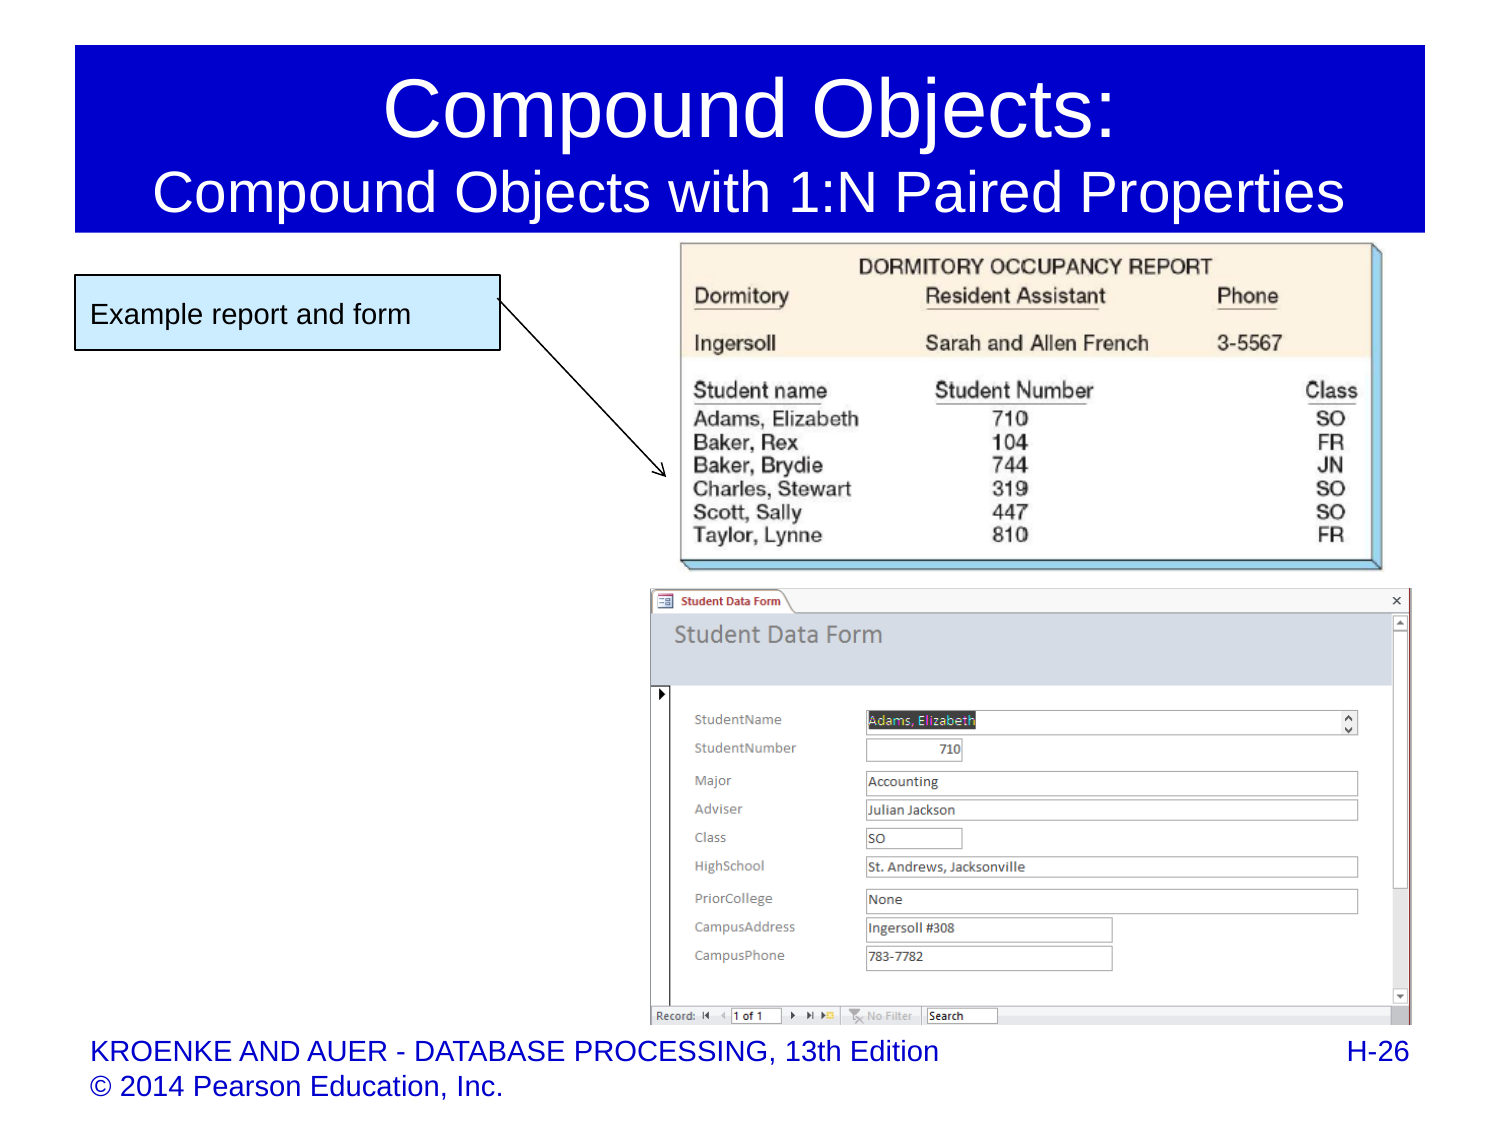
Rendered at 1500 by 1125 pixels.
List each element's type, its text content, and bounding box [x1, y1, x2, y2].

picture [649, 588, 1412, 1026]
title Compound Objects: Compound Objects with 1:N Paired Properties [75, 45, 1425, 233]
footer KROENKE AND AUER - DATABASE PROCESSING, 13th Edition © 2014 Pearson Education, Inc. [74, 1024, 976, 1104]
picture [675, 236, 1386, 585]
slide_number H-26 [1074, 1024, 1426, 1103]
text_box Example report and form [73, 273, 667, 478]
